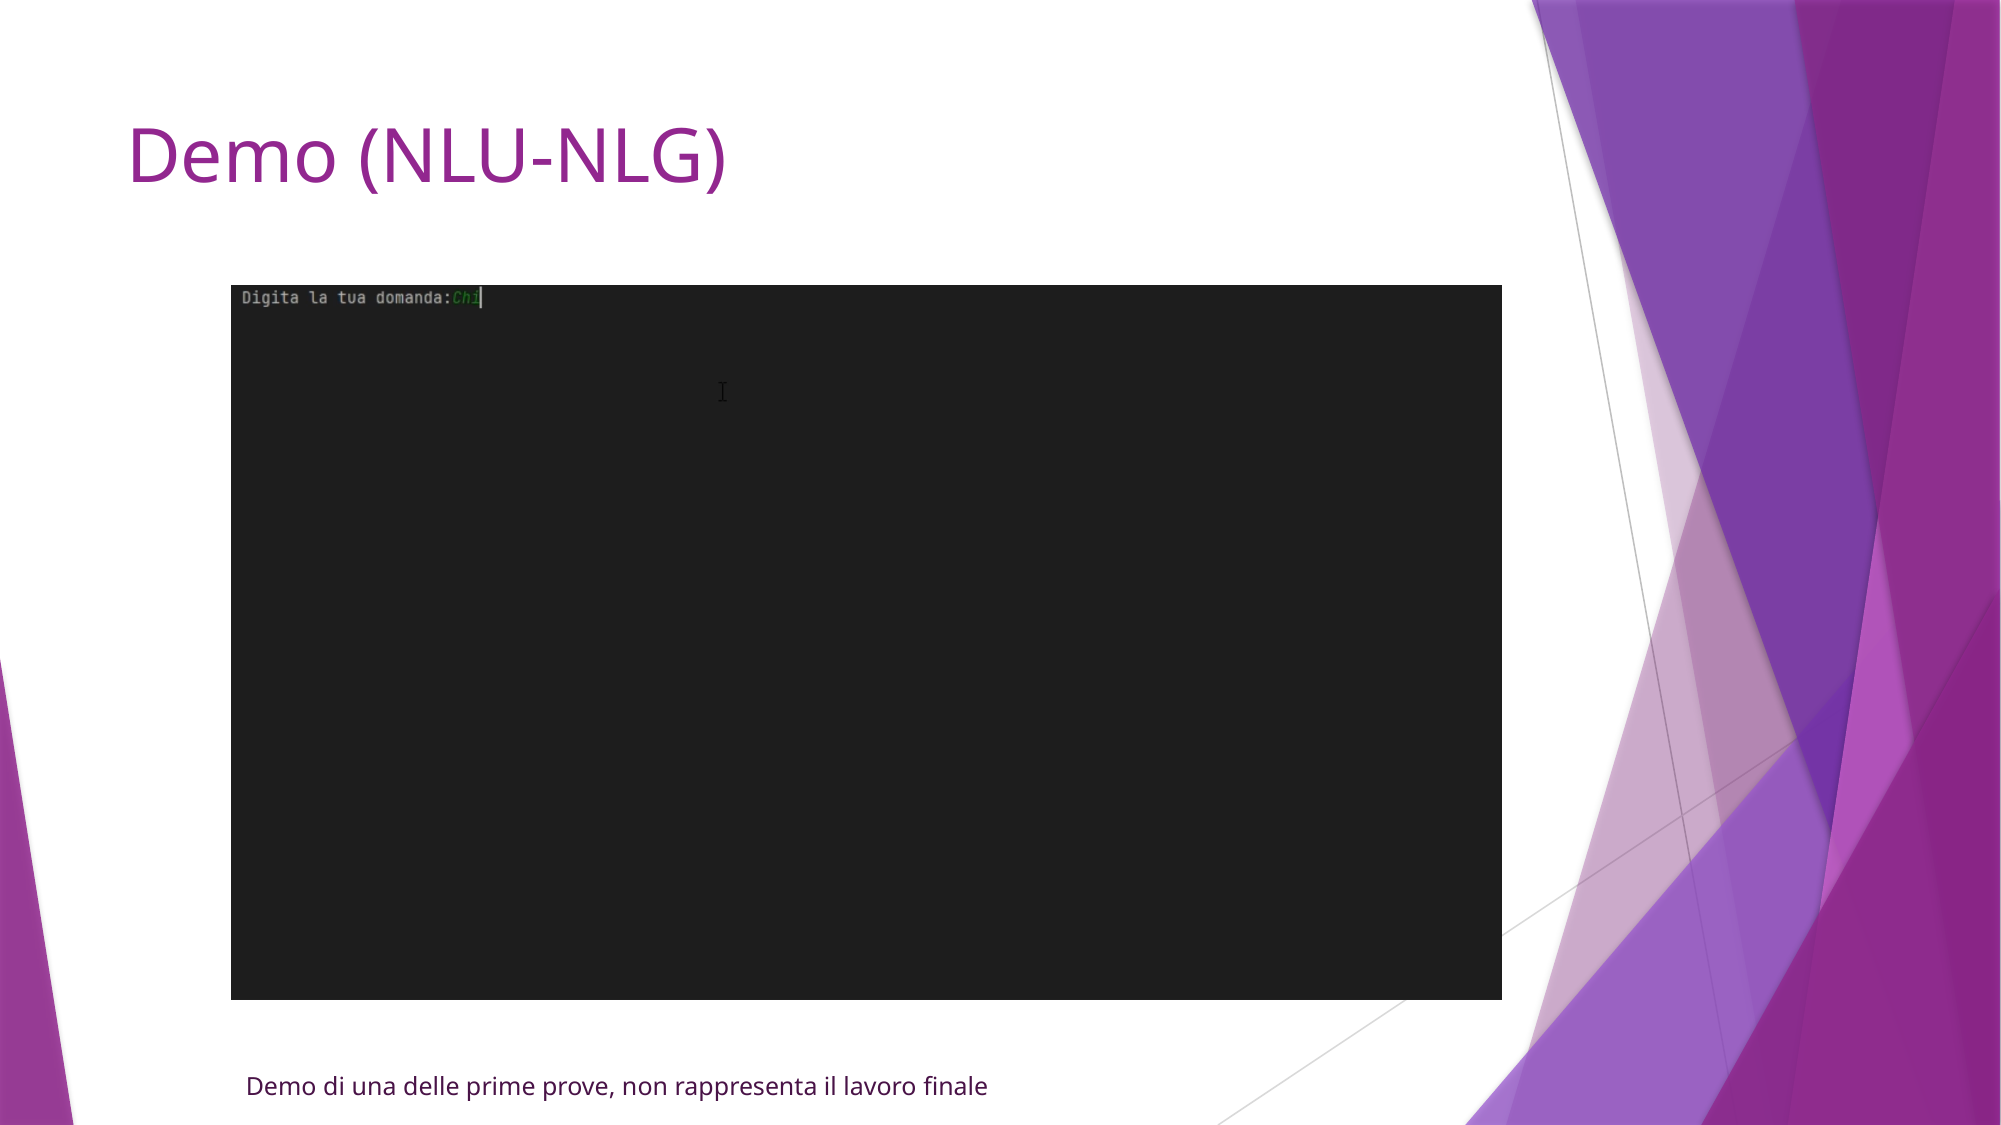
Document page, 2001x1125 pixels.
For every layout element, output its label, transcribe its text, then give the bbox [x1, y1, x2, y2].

title Demo (NLU-NLG) [111, 99, 1522, 317]
text_box Demo di una delle prime prove, non rappresenta il lavoro finale [231, 1063, 1377, 1108]
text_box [230, 284, 1504, 1001]
